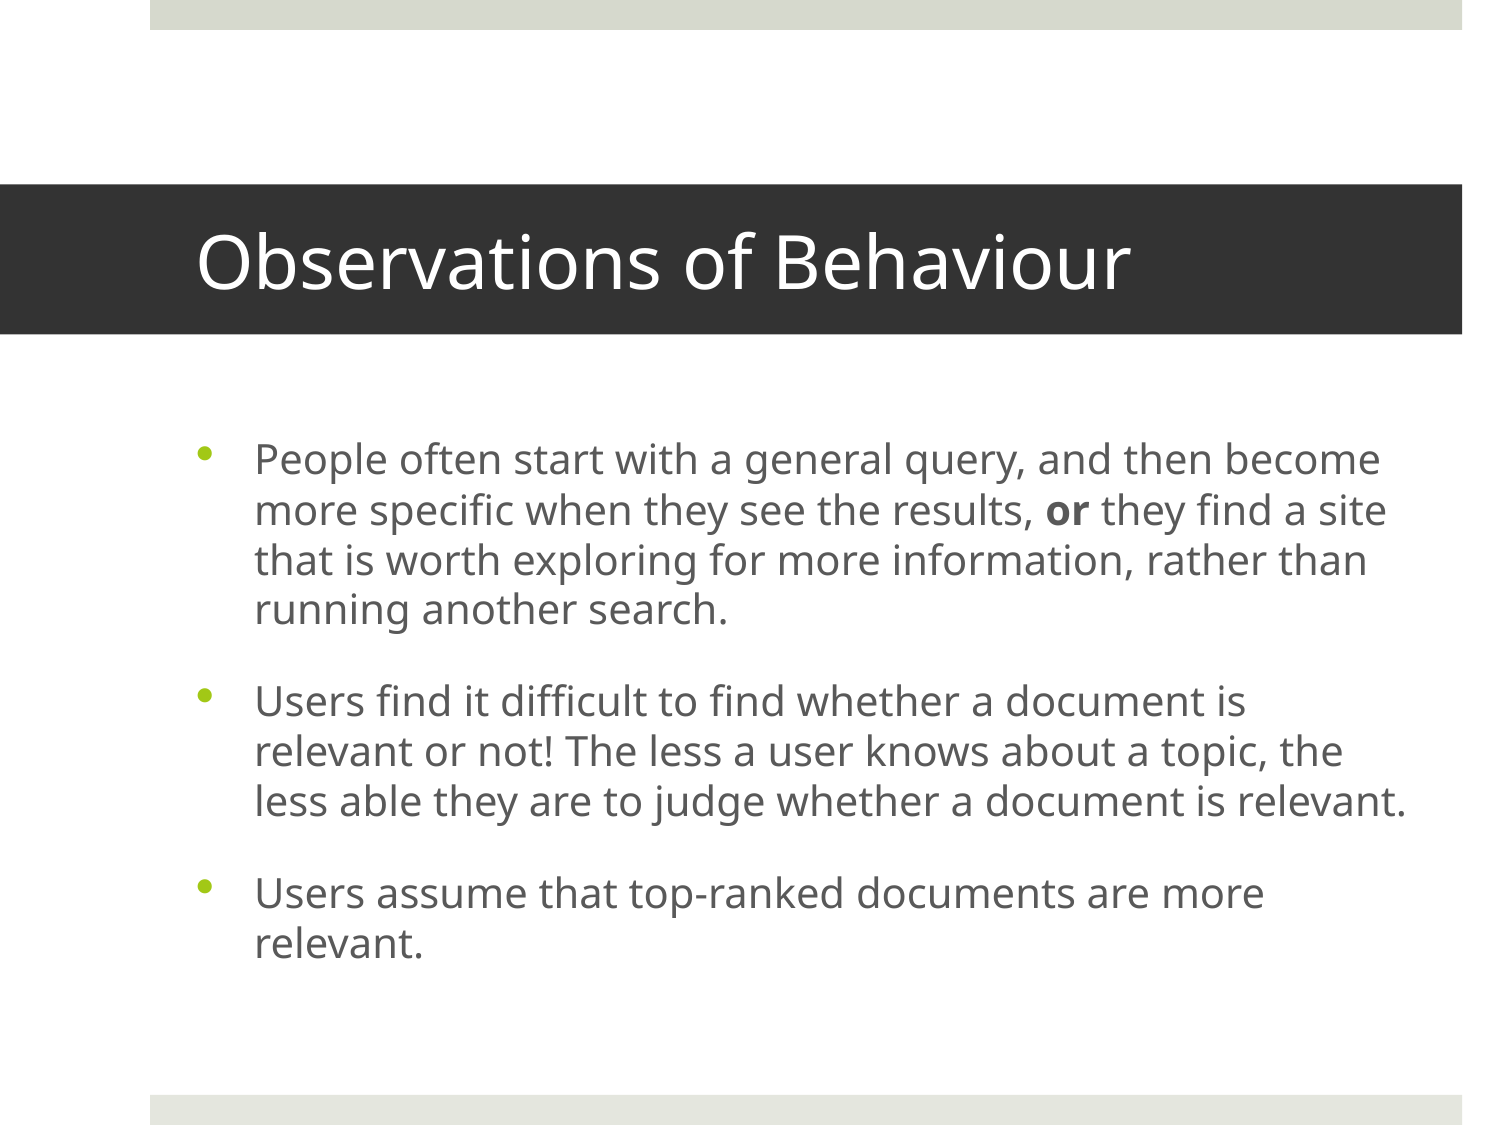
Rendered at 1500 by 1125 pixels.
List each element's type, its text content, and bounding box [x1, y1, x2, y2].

title Observations of Behaviour [0, 184, 1463, 335]
list People often start with a general query, and then become more specific when they see the results, or they find a site that is worth exploring for more information, rather than running another search. Users find it difficult to find whether a document is relevant or not! The less a user knows about a topic, the less able they are to judge whether a document is relevant. Users assume that top-ranked documents are more relevant. [182, 425, 1432, 1028]
